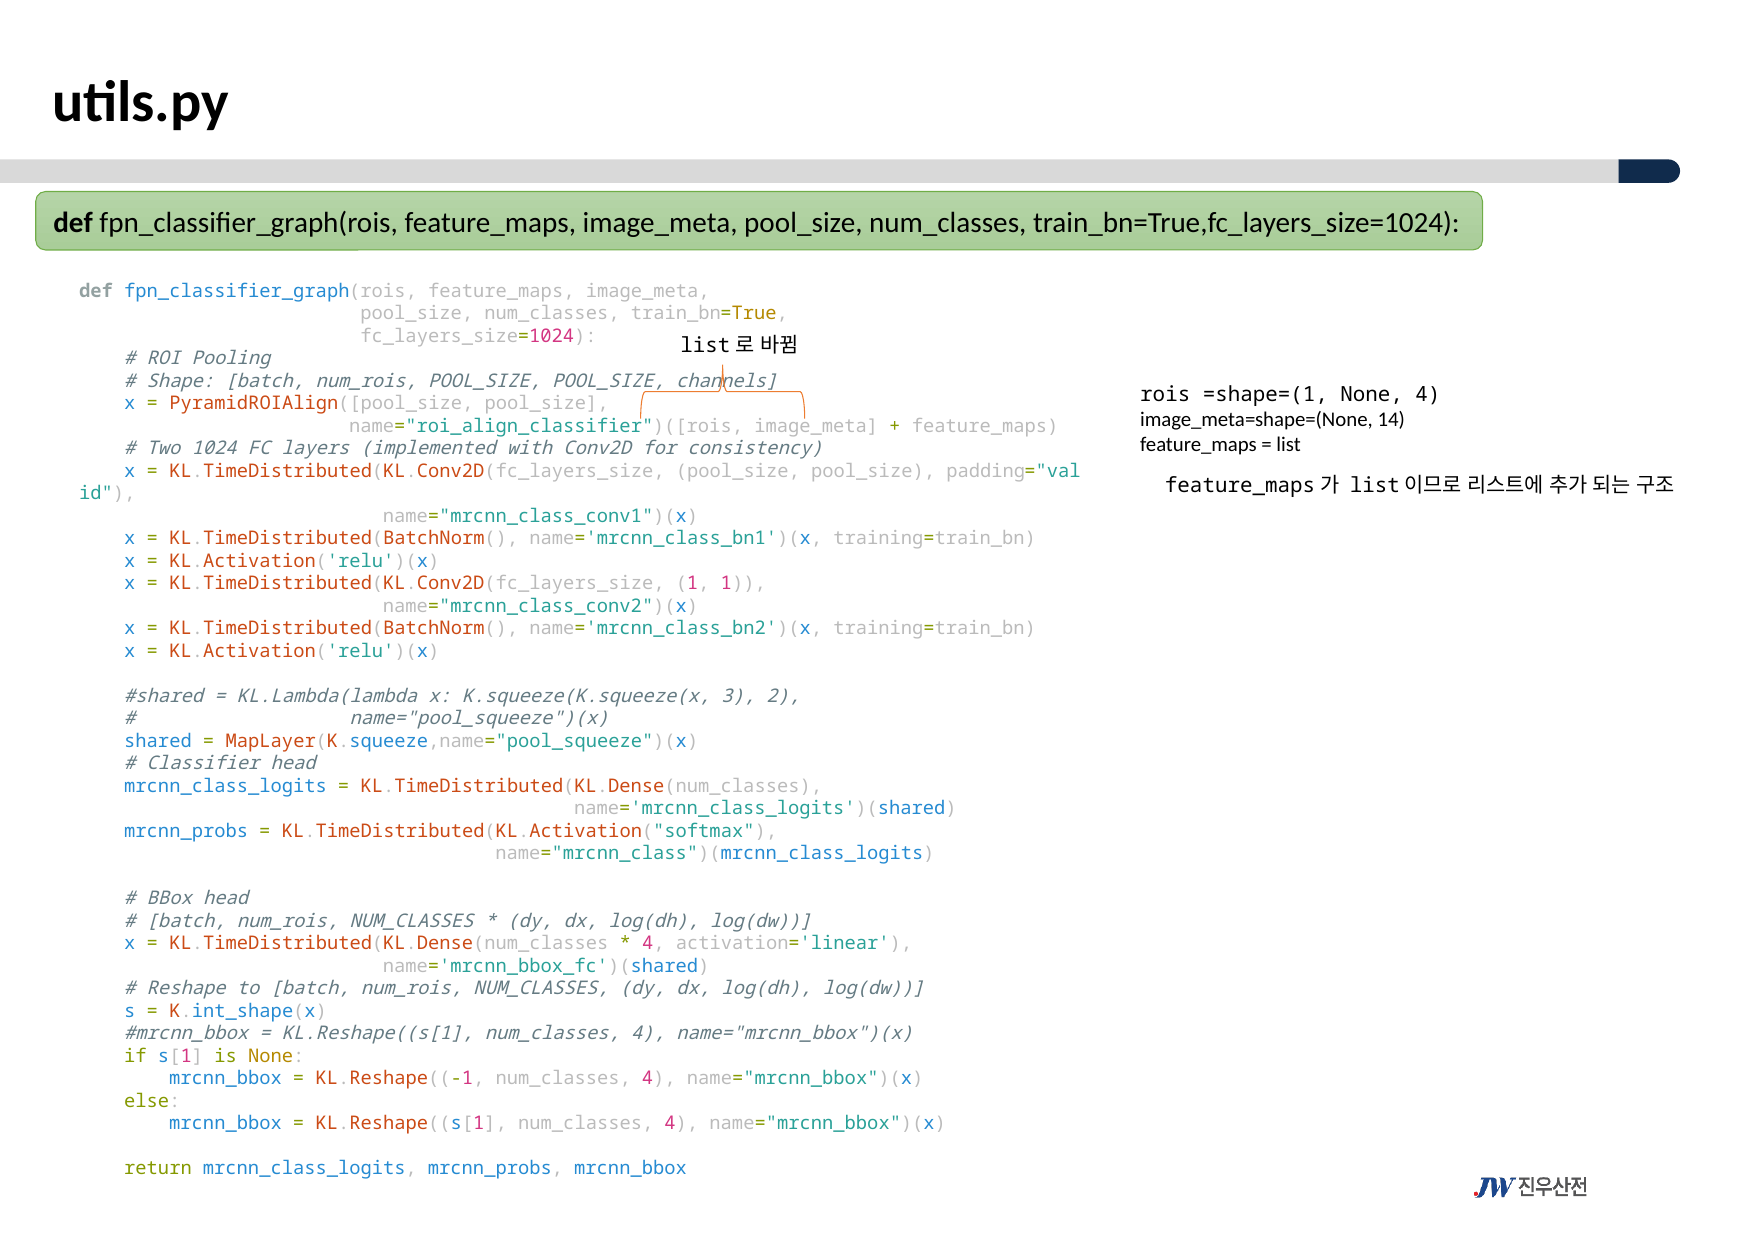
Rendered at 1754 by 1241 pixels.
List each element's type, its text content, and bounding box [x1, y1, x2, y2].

picture [1465, 1172, 1596, 1203]
text_box rois =shape=(1, None, 4) image_meta=shape=(None, 14) feature_maps = list [1125, 373, 1455, 463]
text_box def fpn_classifier_graph(rois, feature_maps, image_meta, pool_size, num_classes, train_bn=True, fc_layers_size=1024): # ROI Pooling # Shape: [batch, num_rois, POOL_SIZE, POOL_SIZE, channels] x = PyramidROIAlign([pool_size, pool_size], name="roi_align_classifier")([rois, image_meta] + feature_maps) # Two 1024 FC layers (implemented with Conv2D for consistency) x = KL.TimeDistributed(KL.Conv2D(fc_layers_size, (pool_size, pool_size), padding="valid"), name="mrcnn_class_conv1")(x) x = KL.TimeDistributed(BatchNorm(), name='mrcnn_class_bn1')(x, training=train_bn) x = KL.Activation('relu')(x) x = KL.TimeDistributed(KL.Conv2D(fc_layers_size, (1, 1)), name="mrcnn_class_conv2")(x) x = KL.TimeDistributed(BatchNorm(), name='mrcnn_class_bn2')(x, training=train_bn) x = KL.Activation('relu')(x) #shared = KL.Lambda(lambda x: K.squeeze(K.squeeze(x, 3), 2), # name="pool_squeeze")(x) shared = MapLayer(K.squeeze,name="pool_squeeze")(x) # Classifier head mrcnn_class_logits = KL.TimeDistributed(KL.Dense(num_classes), name='mrcnn_class_logits')(shared) mrcnn_probs = KL.TimeDistributed(KL.Activation("softmax"), name="mrcnn_class")(mrcnn_class_logits) # BBox head # [batch, num_rois, NUM_CLASSES * (dy, dx, log(dh), log(dw))] x = KL.TimeDistributed(KL.Dense(num_classes * 4, activation='linear'), name='mrcnn_bbox_fc')(shared) # Reshape to [batch, num_rois, NUM_CLASSES, (dy, dx, log(dh), log(dw))] s = K.int_shape(x) #mrcnn_bbox = KL.Reshape((s[1], num_classes, 4), name="mrcnn_bbox")(x) if s[1] is None: mrcnn_bbox = KL.Reshape((-1, num_classes, 4), name="mrcnn_bbox")(x) else: mrcnn_bbox = KL.Reshape((s[1], num_classes, 4), name="mrcnn_bbox")(x) return mrcnn_class_logits, mrcnn_probs, mrcnn_bbox [64, 270, 1105, 1186]
text_box def fpn_classifier_graph(rois, feature_maps, image_meta, pool_size, num_classes, train_bn=True,fc_layers_size=1024): [35, 190, 1484, 251]
text_box feature_maps가 list이므로 리스트에 추가 되는 구조 [1150, 464, 1690, 504]
text_box [640, 365, 806, 419]
text_box list로 바뀜 [665, 324, 814, 365]
text_box utils.py [37, 55, 244, 140]
